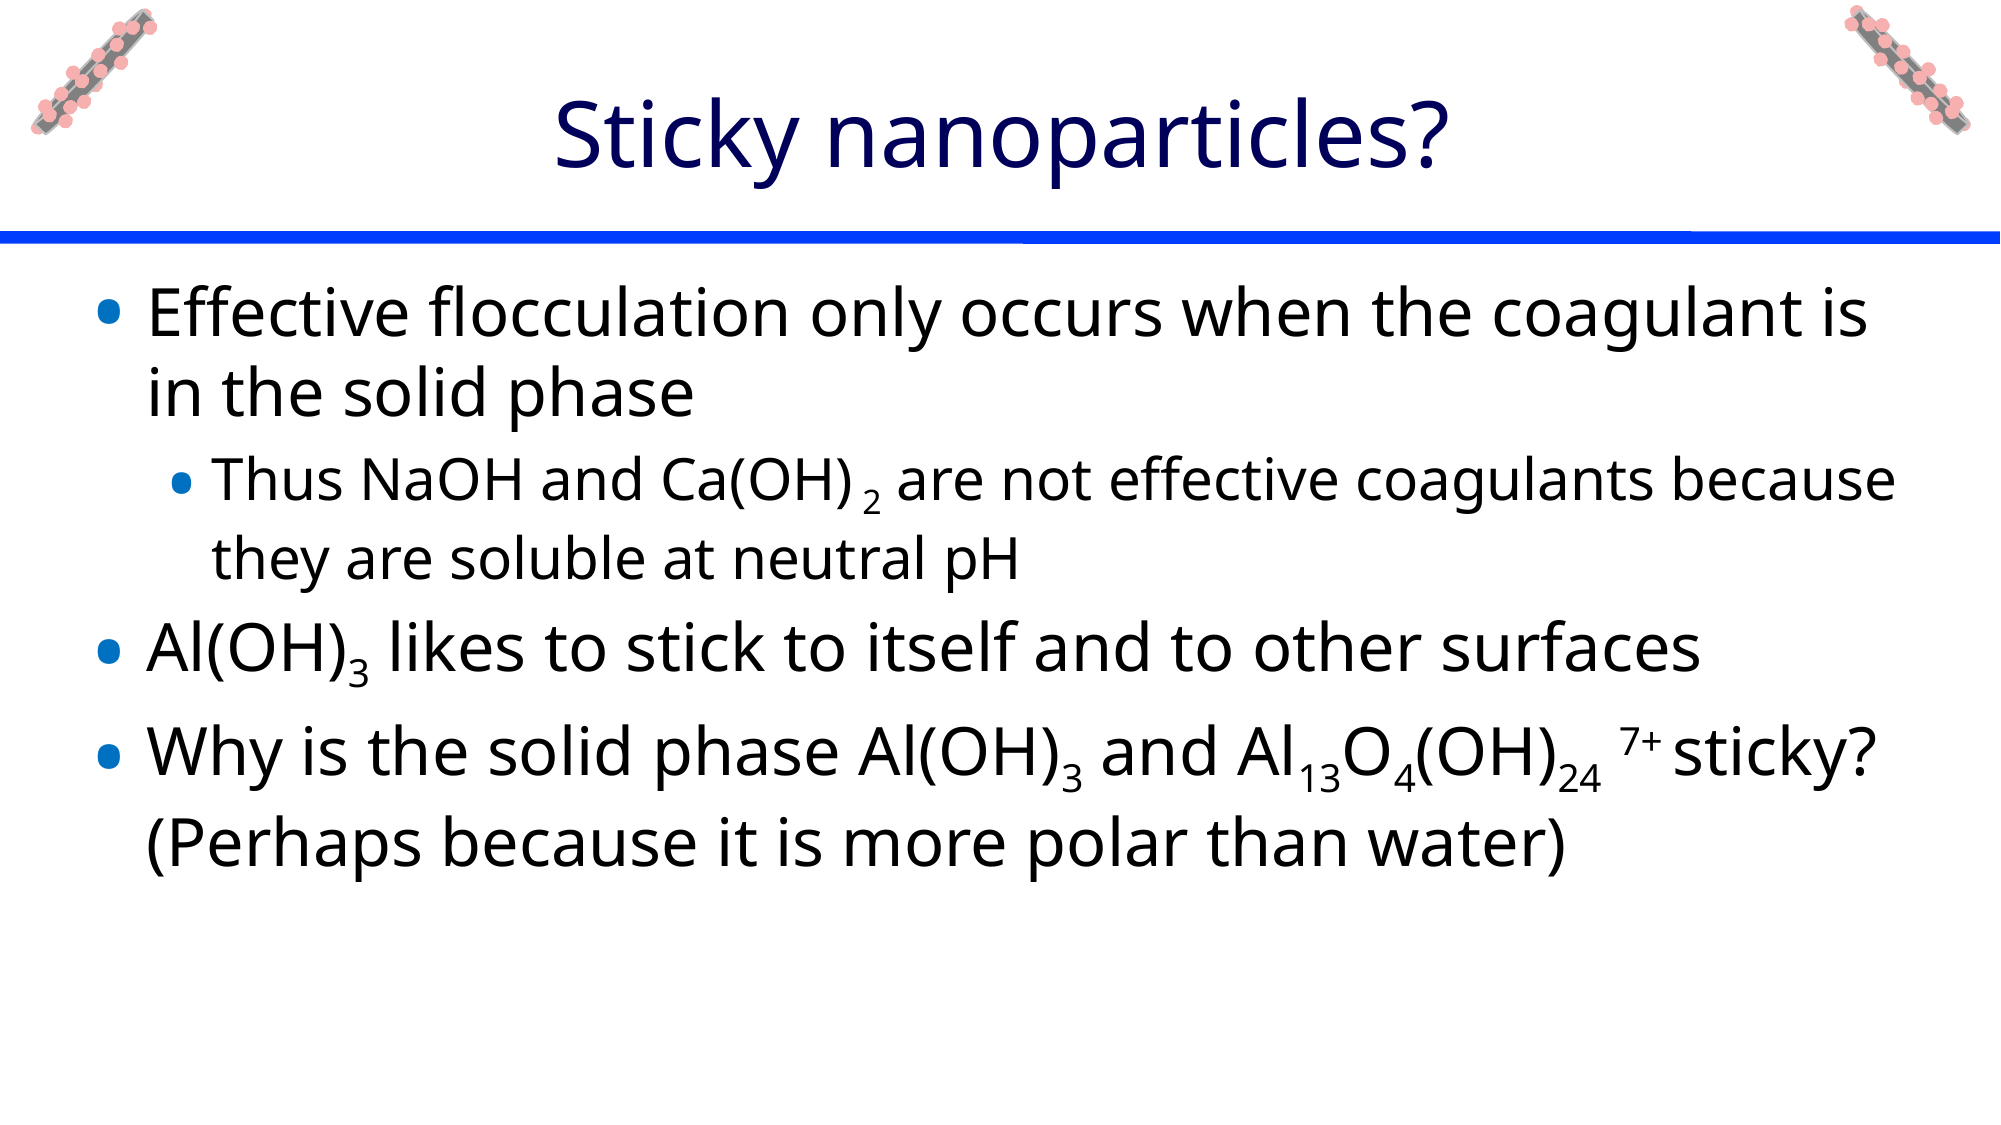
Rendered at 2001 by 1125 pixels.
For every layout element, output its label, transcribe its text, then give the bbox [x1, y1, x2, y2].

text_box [1846, 0, 1969, 151]
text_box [33, 0, 155, 151]
list Effective flocculation only occurs when the coagulant is in the solid phase Thus NaOH and Ca(OH) 2 are not effective coagulants because they are soluble at neutral pH Al(OH)3 likes to stick to itself and to other surfaces Why is the solid phase Al(OH)3 and Al13O4(OH)24 7+ sticky? (Perhaps because it is more polar than water) [74, 262, 1930, 1006]
title Sticky nanoparticles? [75, 37, 1930, 225]
